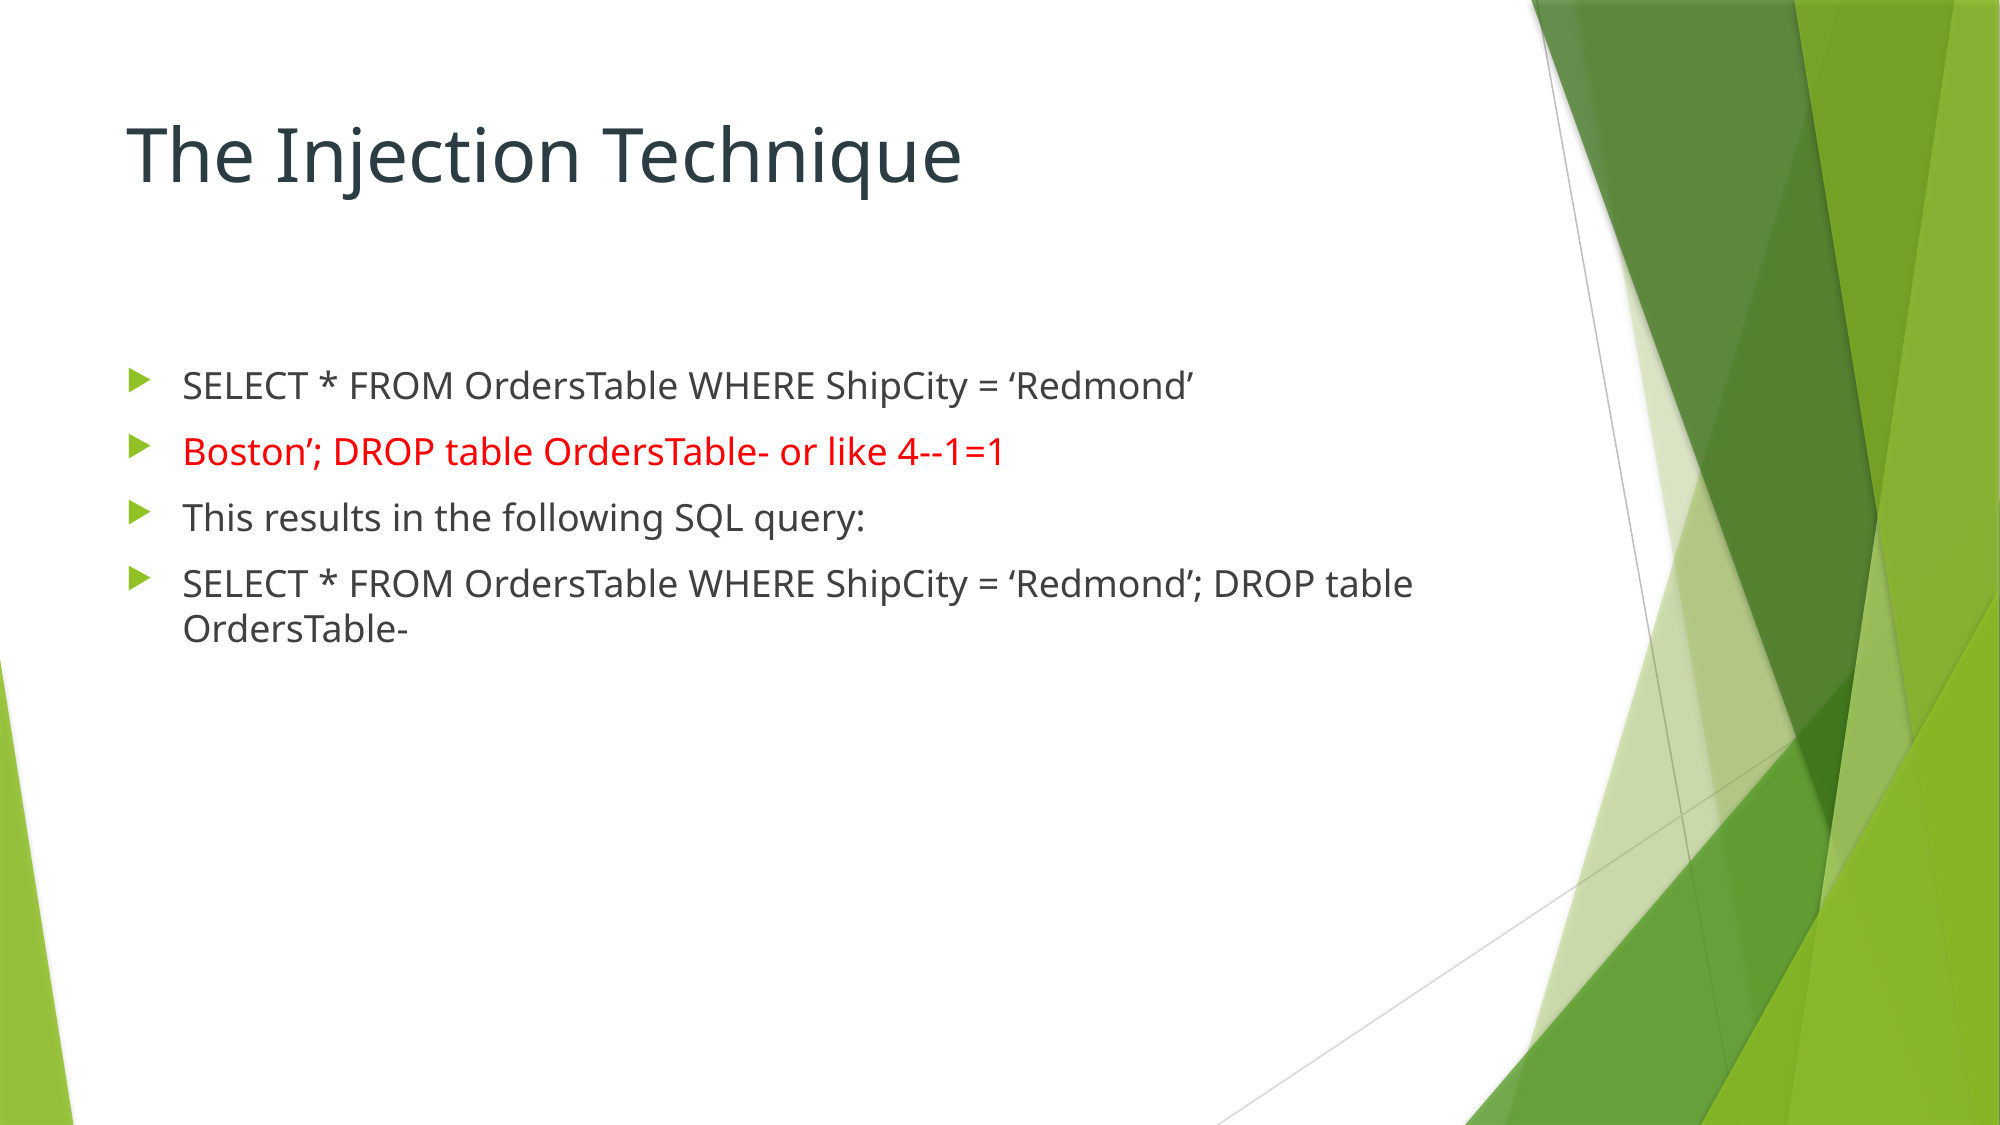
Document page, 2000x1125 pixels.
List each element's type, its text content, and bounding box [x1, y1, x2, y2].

title The Injection Technique [111, 99, 1521, 317]
list SELECT * FROM OrdersTable WHERE ShipCity = ‘Redmond’ Boston’; DROP table OrdersTable- or like 4--1=1 This results in the following SQL query: SELECT * FROM OrdersTable WHERE ShipCity = ‘Redmond’; DROP table OrdersTable- [111, 354, 1521, 992]
